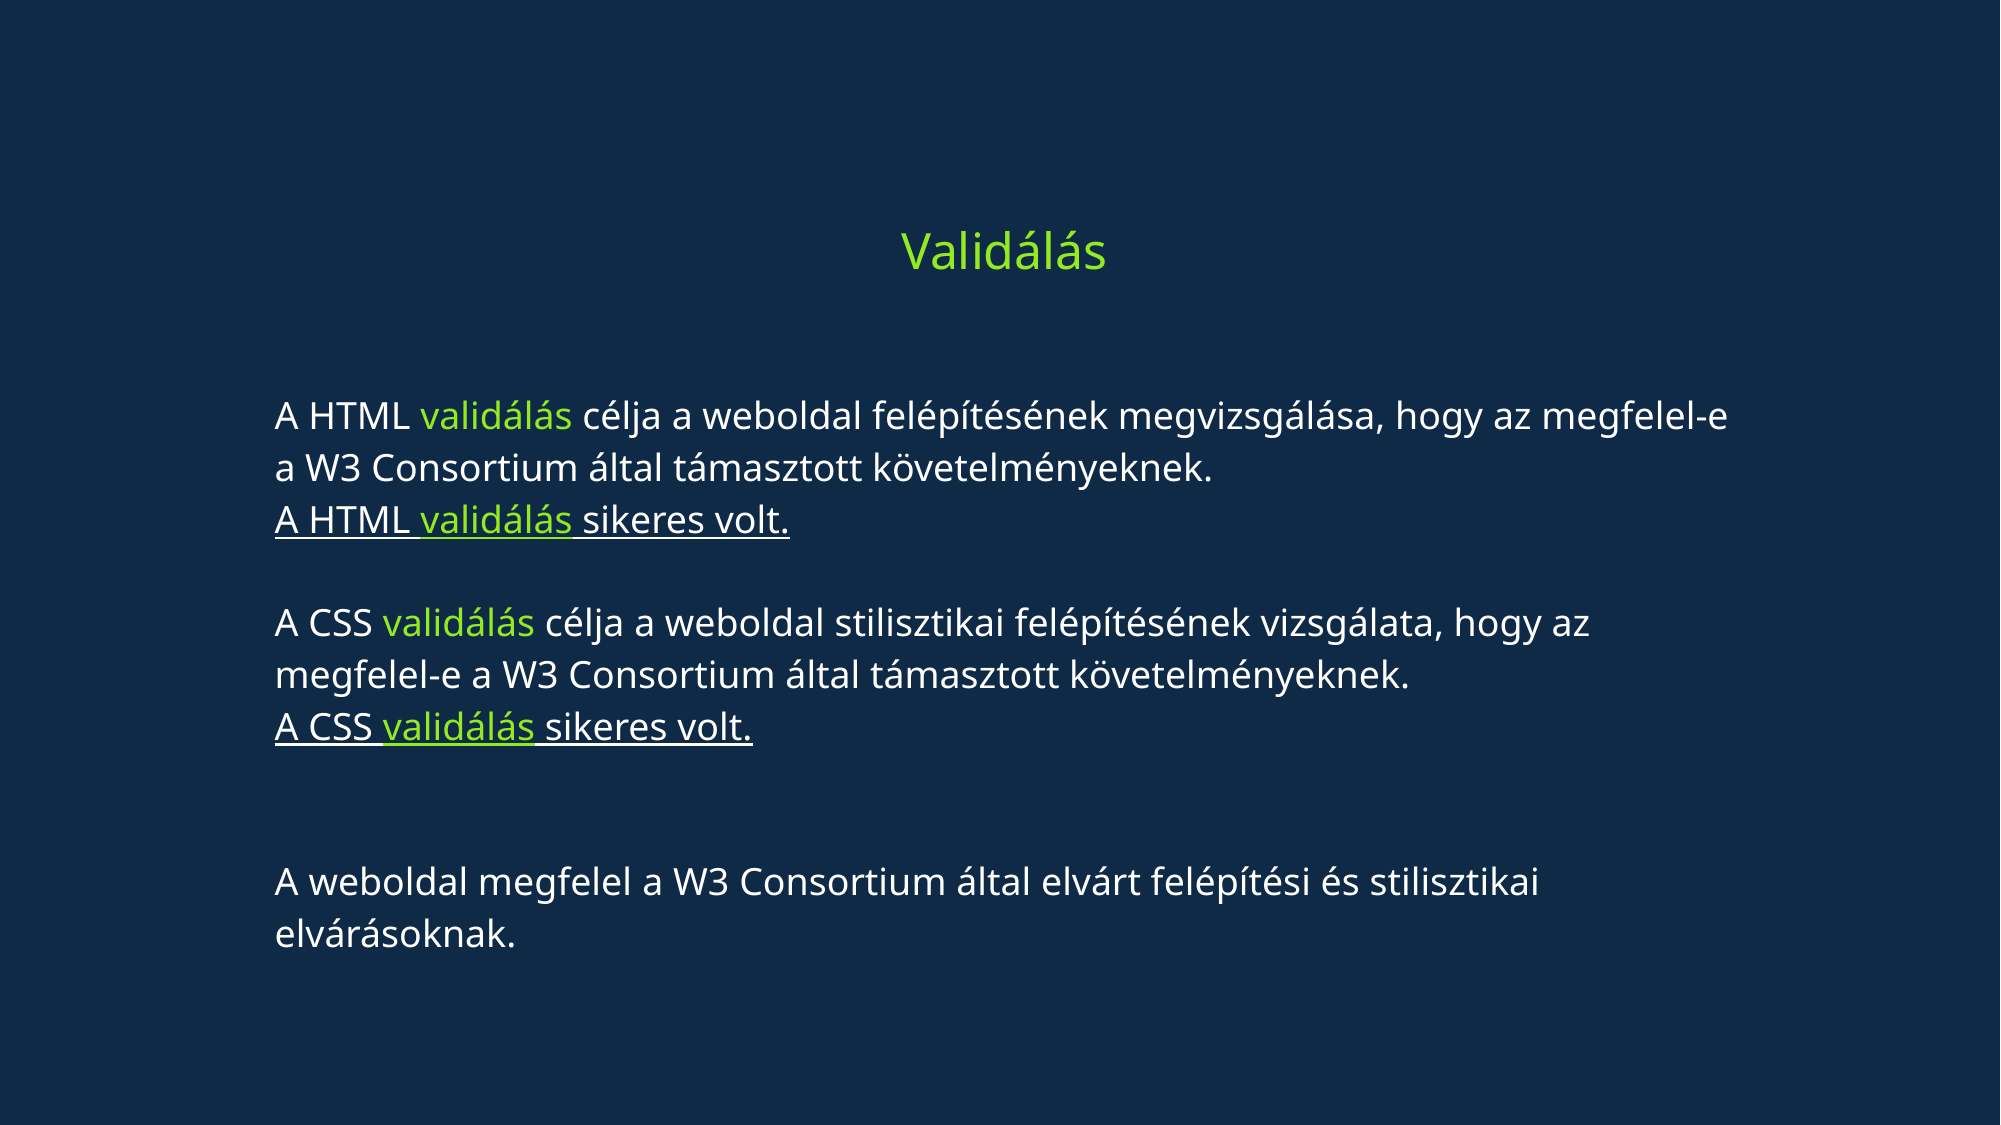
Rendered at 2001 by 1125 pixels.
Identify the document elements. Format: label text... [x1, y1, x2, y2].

list A HTML validálás célja a weboldal felépítésének megvizsgálása, hogy az megfelel-e a W3 Consortium által támasztott követelményeknek. A HTML validálás sikeres volt. A CSS validálás célja a weboldal stilisztikai felépítésének vizsgálata, hogy az megfelel-e a W3 Consortium által támasztott követelményeknek. A CSS validálás sikeres volt. A weboldal megfelel a W3 Consortium által elvárt felépítési és stilisztikai elvárásoknak. [233, 370, 1775, 919]
title Validálás [233, 204, 1775, 310]
